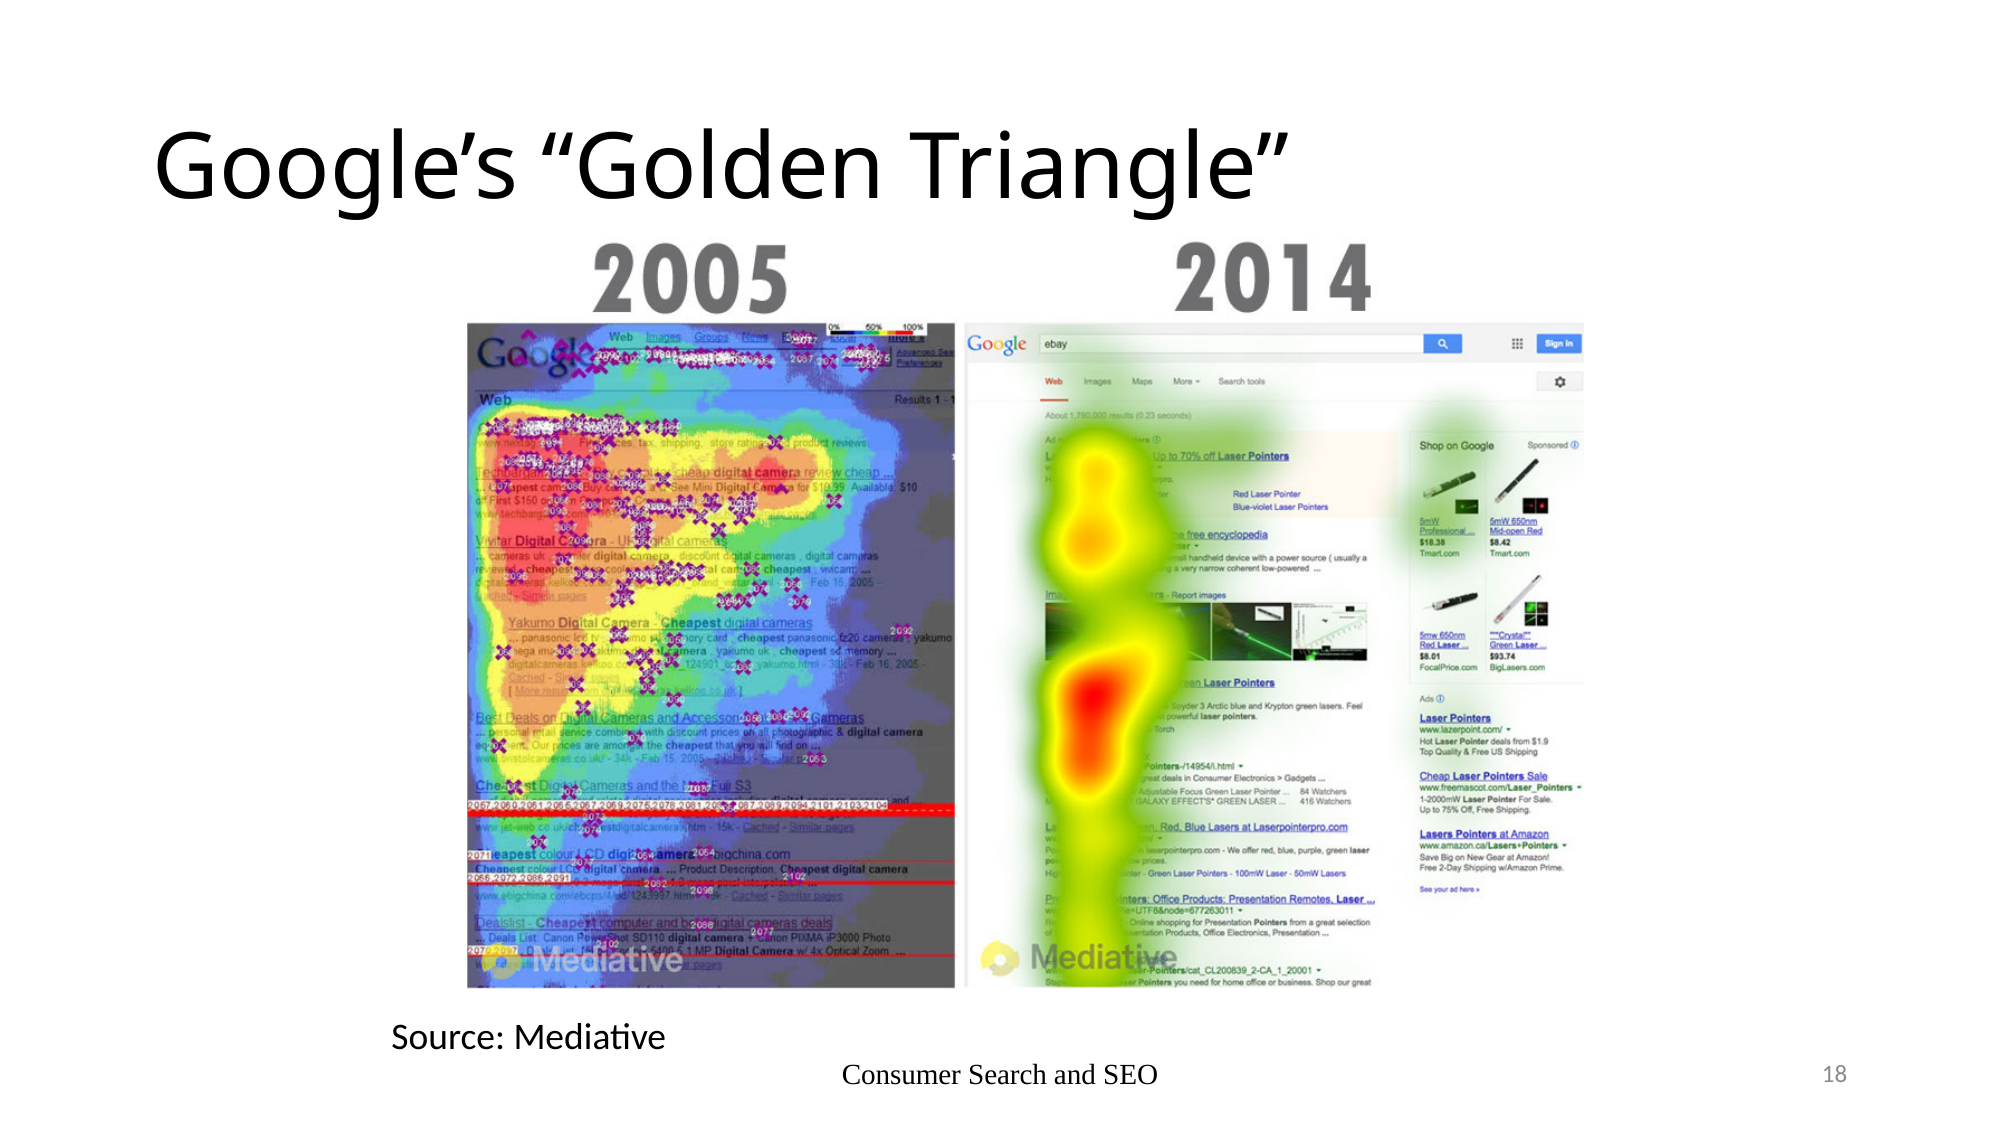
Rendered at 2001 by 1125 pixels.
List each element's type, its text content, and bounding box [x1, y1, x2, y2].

picture [467, 236, 1585, 989]
text_box Source: Mediative [376, 1004, 682, 1065]
footer Consumer Search and SEO [662, 1042, 1338, 1103]
slide_number 18 [1412, 1042, 1863, 1103]
title Google’s “Golden Triangle” [137, 59, 1863, 278]
